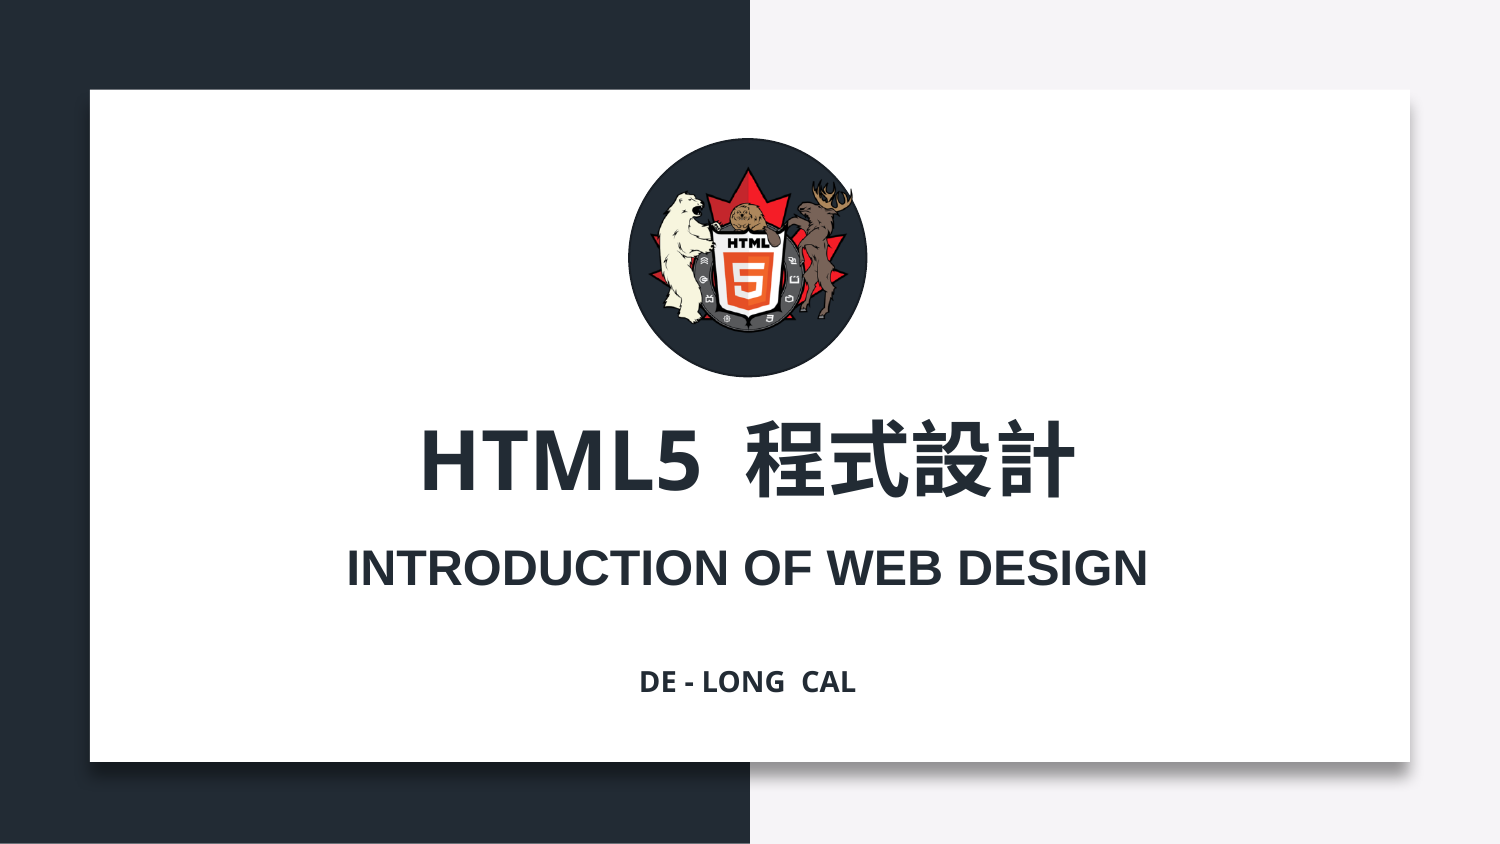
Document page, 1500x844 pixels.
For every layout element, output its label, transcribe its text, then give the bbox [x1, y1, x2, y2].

text_box INTRODUCTION OF WEB DESIGN [311, 528, 1184, 604]
text_box [703, 369, 792, 378]
text_box [702, 138, 794, 147]
text_box HTML5 程式設計 [403, 400, 1093, 515]
text_box [89, 89, 1411, 763]
picture [631, 147, 869, 369]
text_box DE - LONG CAL [624, 655, 872, 706]
